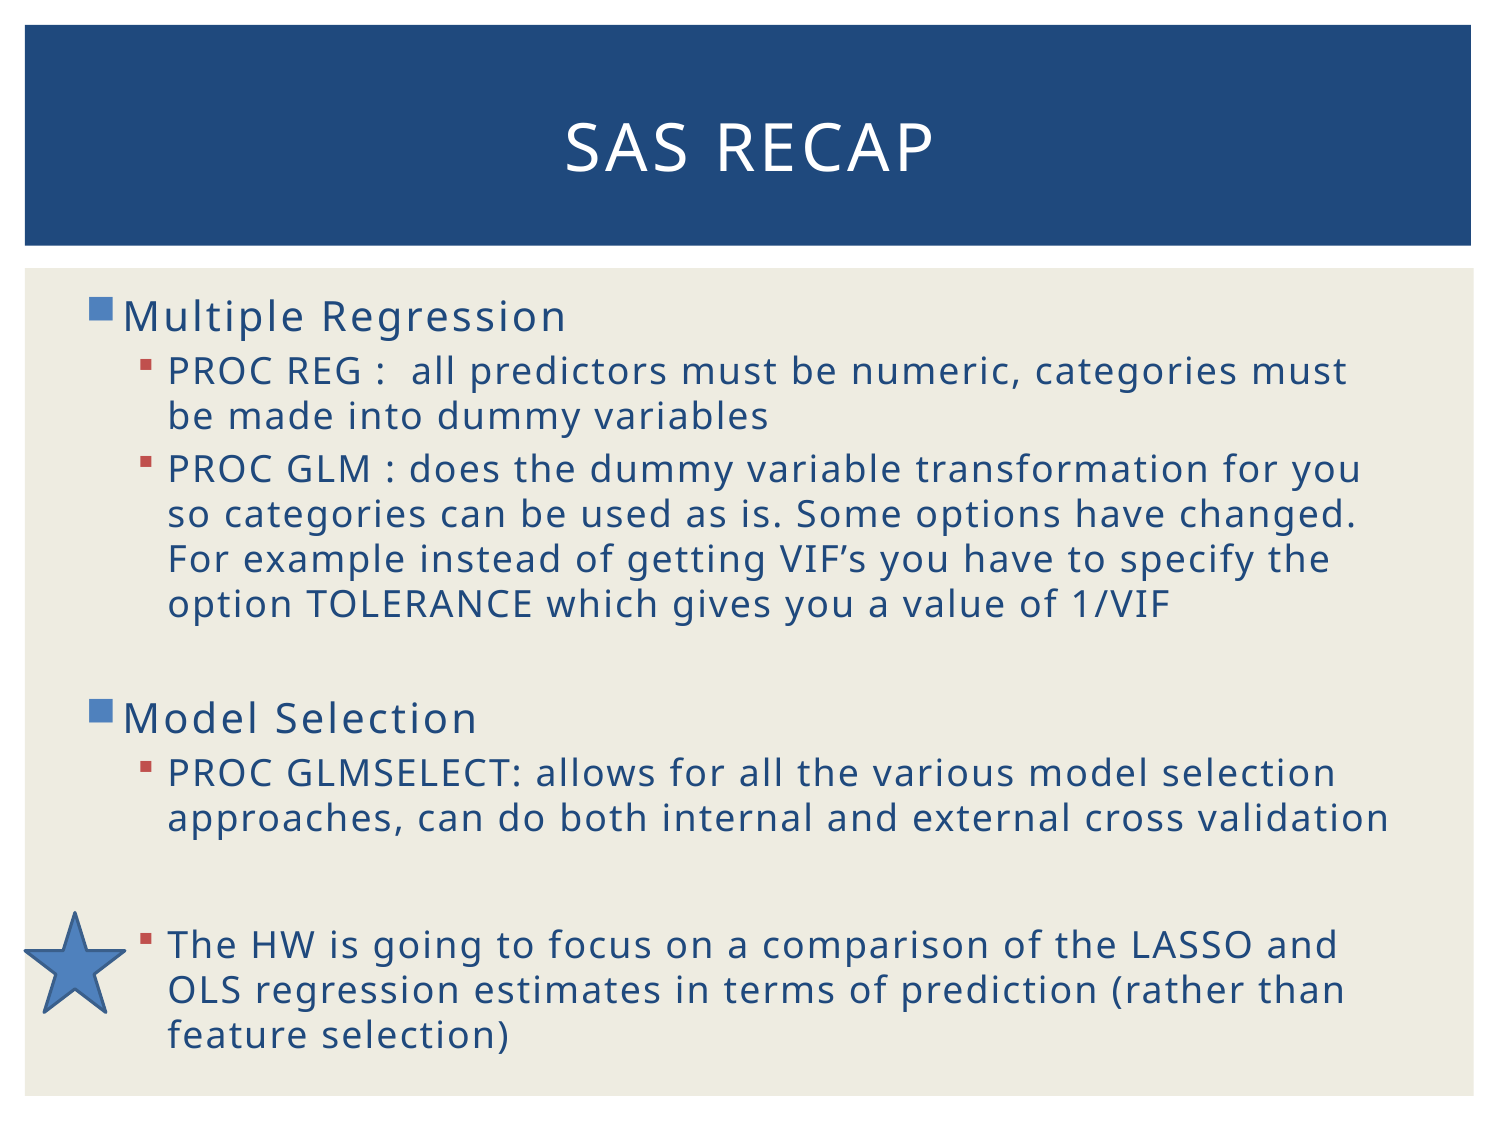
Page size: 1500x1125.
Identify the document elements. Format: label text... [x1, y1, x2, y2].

title SAS recap [62, 58, 1438, 232]
list Multiple Regression PROC REG : all predictors must be numeric, categories must be made into dummy variables PROC GLM : does the dummy variable transformation for you so categories can be used as is. Some options have changed. For example instead of getting VIF’s you have to specify the option TOLERANCE which gives you a value of 1/VIF Model Selection PROC GLMSELECT: allows for all the various model selection approaches, can do both internal and external cross validation The HW is going to focus on a comparison of the LASSO and OLS regression estimates in terms of prediction (rather than feature selection) [62, 281, 1425, 1088]
text_box [23, 910, 127, 1014]
